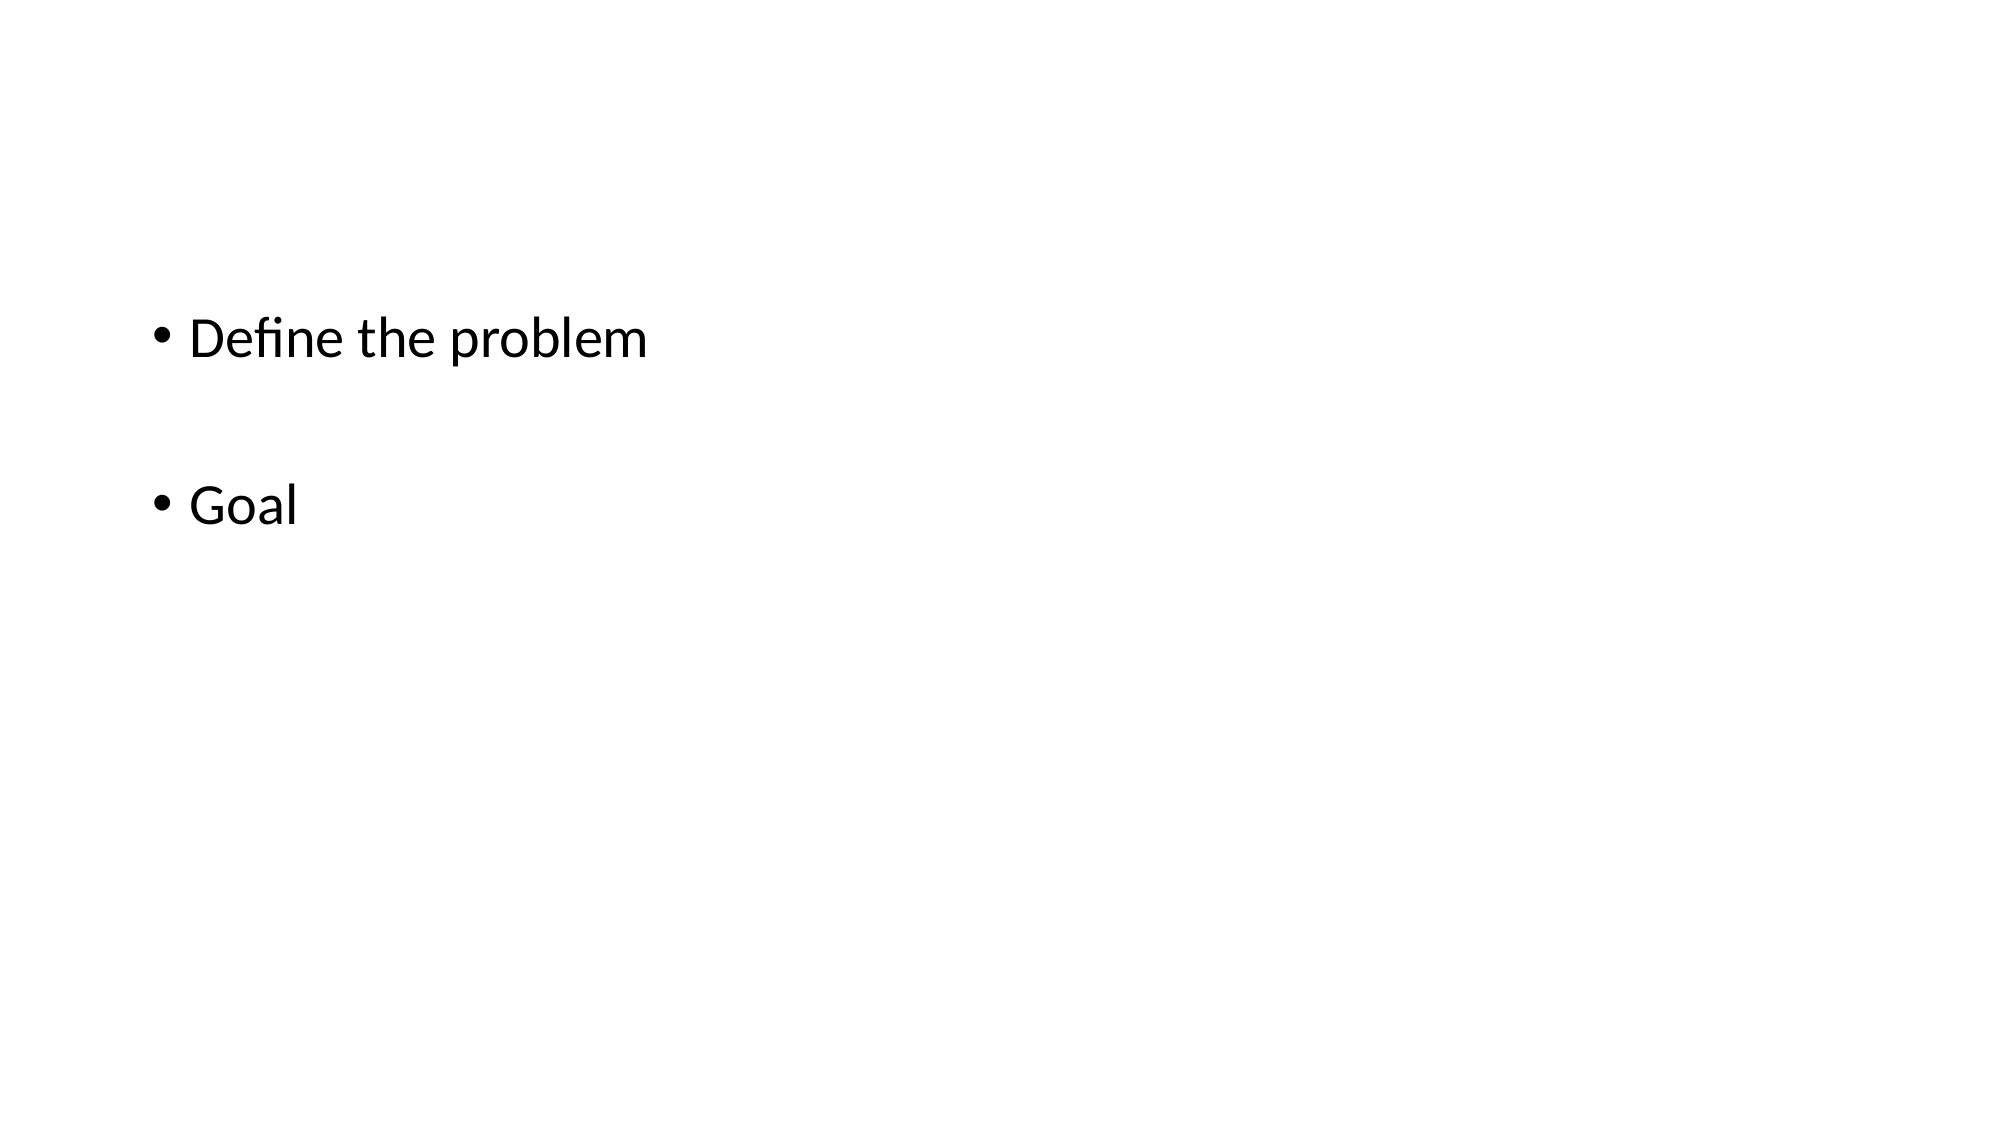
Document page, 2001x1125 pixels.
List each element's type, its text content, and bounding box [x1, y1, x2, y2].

list Define the problem Goal [137, 299, 1863, 1014]
